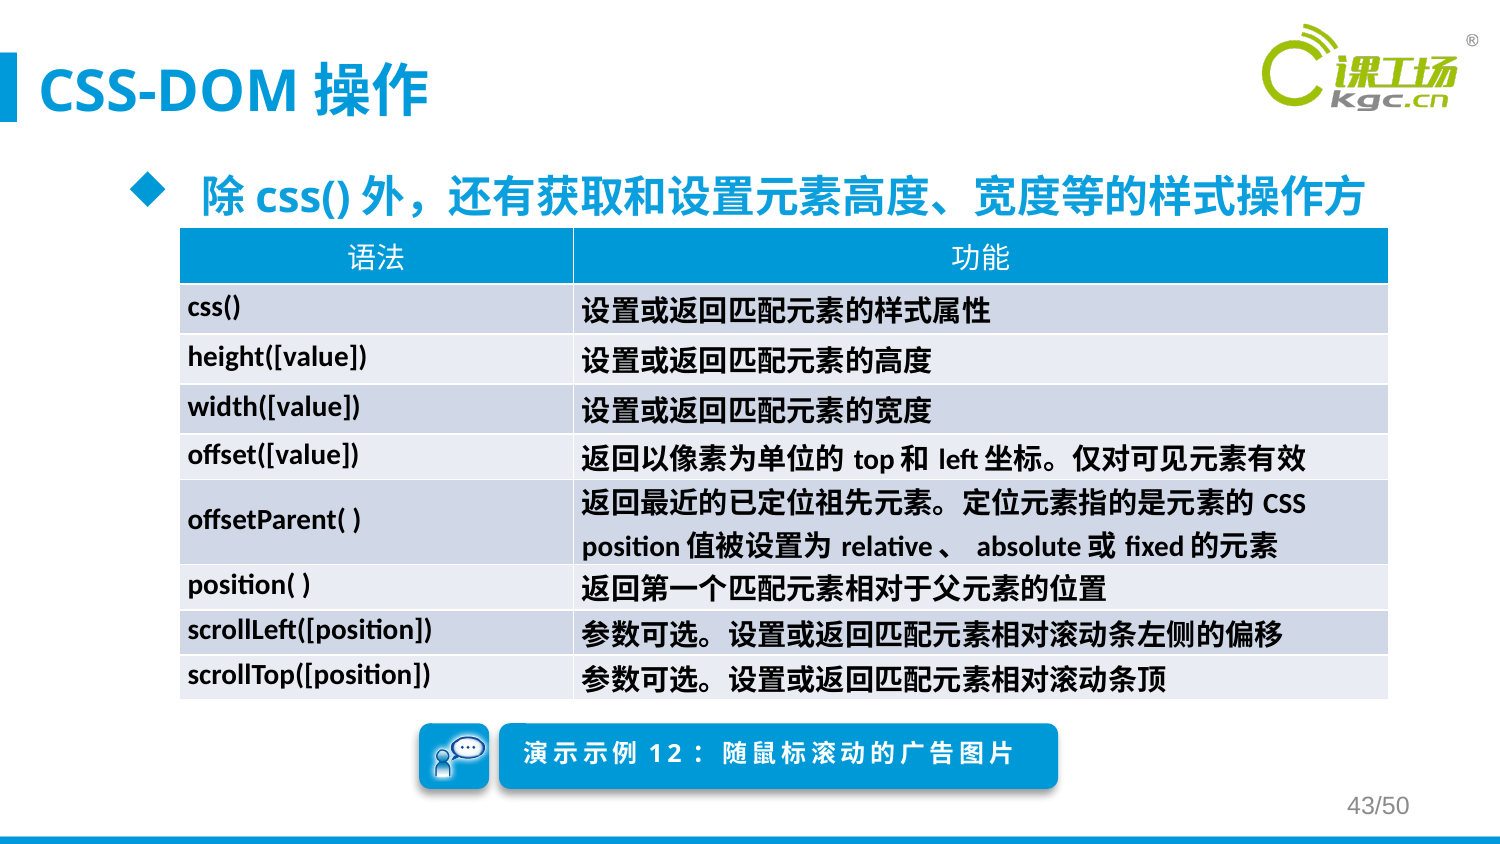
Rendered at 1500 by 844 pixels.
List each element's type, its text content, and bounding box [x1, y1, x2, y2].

table_cell 参数可选。设置或返回匹配元素相对滚动条顶 [574, 656, 1388, 699]
table_cell scrollTop([position]) [180, 656, 573, 699]
table_cell 参数可选。设置或返回匹配元素相对滚动条左侧的偏移 [574, 611, 1388, 654]
list 除css()外，还有获取和设置元素高度、宽度等的样式操作方法 [110, 161, 1412, 724]
table_cell scrollLeft([position]) [180, 611, 573, 654]
table_cell width([value]) [180, 385, 573, 433]
table_cell 返回最近的已定位祖先元素。定位元素指的是元素的CSS position值被设置为relative、absolute或fixed的元素 [574, 480, 1388, 564]
table_header 语法 [180, 228, 573, 283]
table_cell 返回以像素为单位的top和left坐标。仅对可见元素有效 [574, 435, 1388, 479]
table_cell offsetParent( ) [180, 480, 573, 564]
table_cell offset([value]) [180, 435, 573, 479]
table_cell height([value]) [180, 335, 573, 383]
title CSS-DOM操作 [37, 33, 1390, 151]
table_cell 设置或返回匹配元素的高度 [574, 335, 1388, 383]
table_cell position( ) [180, 565, 573, 609]
table_header 功能 [574, 228, 1388, 283]
table_cell 设置或返回匹配元素的宽度 [574, 385, 1388, 433]
slide_number 43/50 [1074, 782, 1425, 828]
table_cell 返回第一个匹配元素相对于父元素的位置 [574, 565, 1388, 609]
picture [0, 0, 1500, 836]
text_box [418, 723, 1093, 790]
table_cell css() [180, 285, 573, 333]
table_cell 设置或返回匹配元素的样式属性 [574, 285, 1388, 333]
